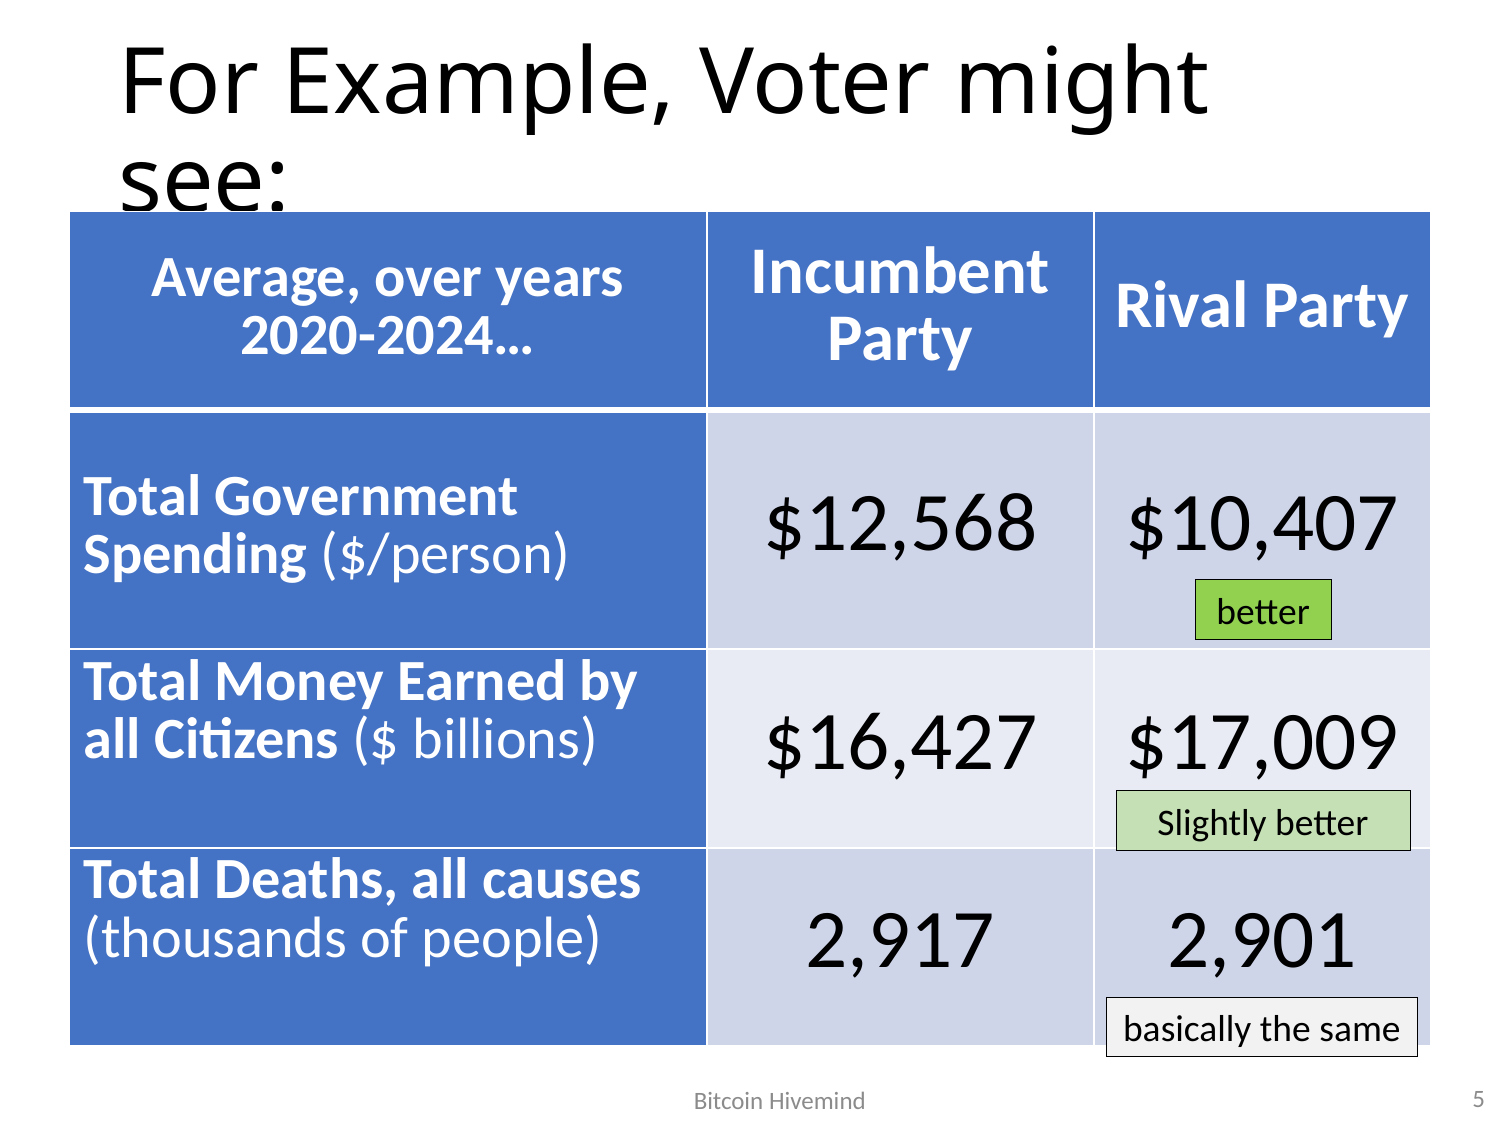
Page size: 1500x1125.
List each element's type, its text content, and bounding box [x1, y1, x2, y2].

table_header Average, over years 2020-2024… [70, 212, 706, 407]
table_header Incumbent Party [708, 212, 1093, 407]
table_cell Total Money Earned by all Citizens ($ billions) [70, 650, 706, 847]
slide_number 5 [1162, 1068, 1500, 1125]
table_cell $10,407 [1095, 413, 1430, 648]
table_cell $12,568 [708, 413, 1093, 648]
table_header Rival Party [1095, 212, 1430, 407]
table_cell Total Government Spending ($/person) [70, 413, 706, 648]
table_cell 2,901 [1095, 849, 1430, 1045]
table_cell Total Deaths, all causes (thousands of people) [70, 849, 706, 1045]
table_cell $16,427 [708, 650, 1093, 847]
footer Bitcoin Hivemind [526, 1069, 1034, 1125]
text_box basically the same [1106, 997, 1418, 1057]
text_box Slightly better [1116, 790, 1411, 851]
title For Example, Voter might see: [103, 59, 1397, 207]
text_box better [1195, 579, 1332, 640]
table_cell $17,009 [1095, 650, 1430, 847]
table_cell 2,917 [708, 849, 1093, 1045]
